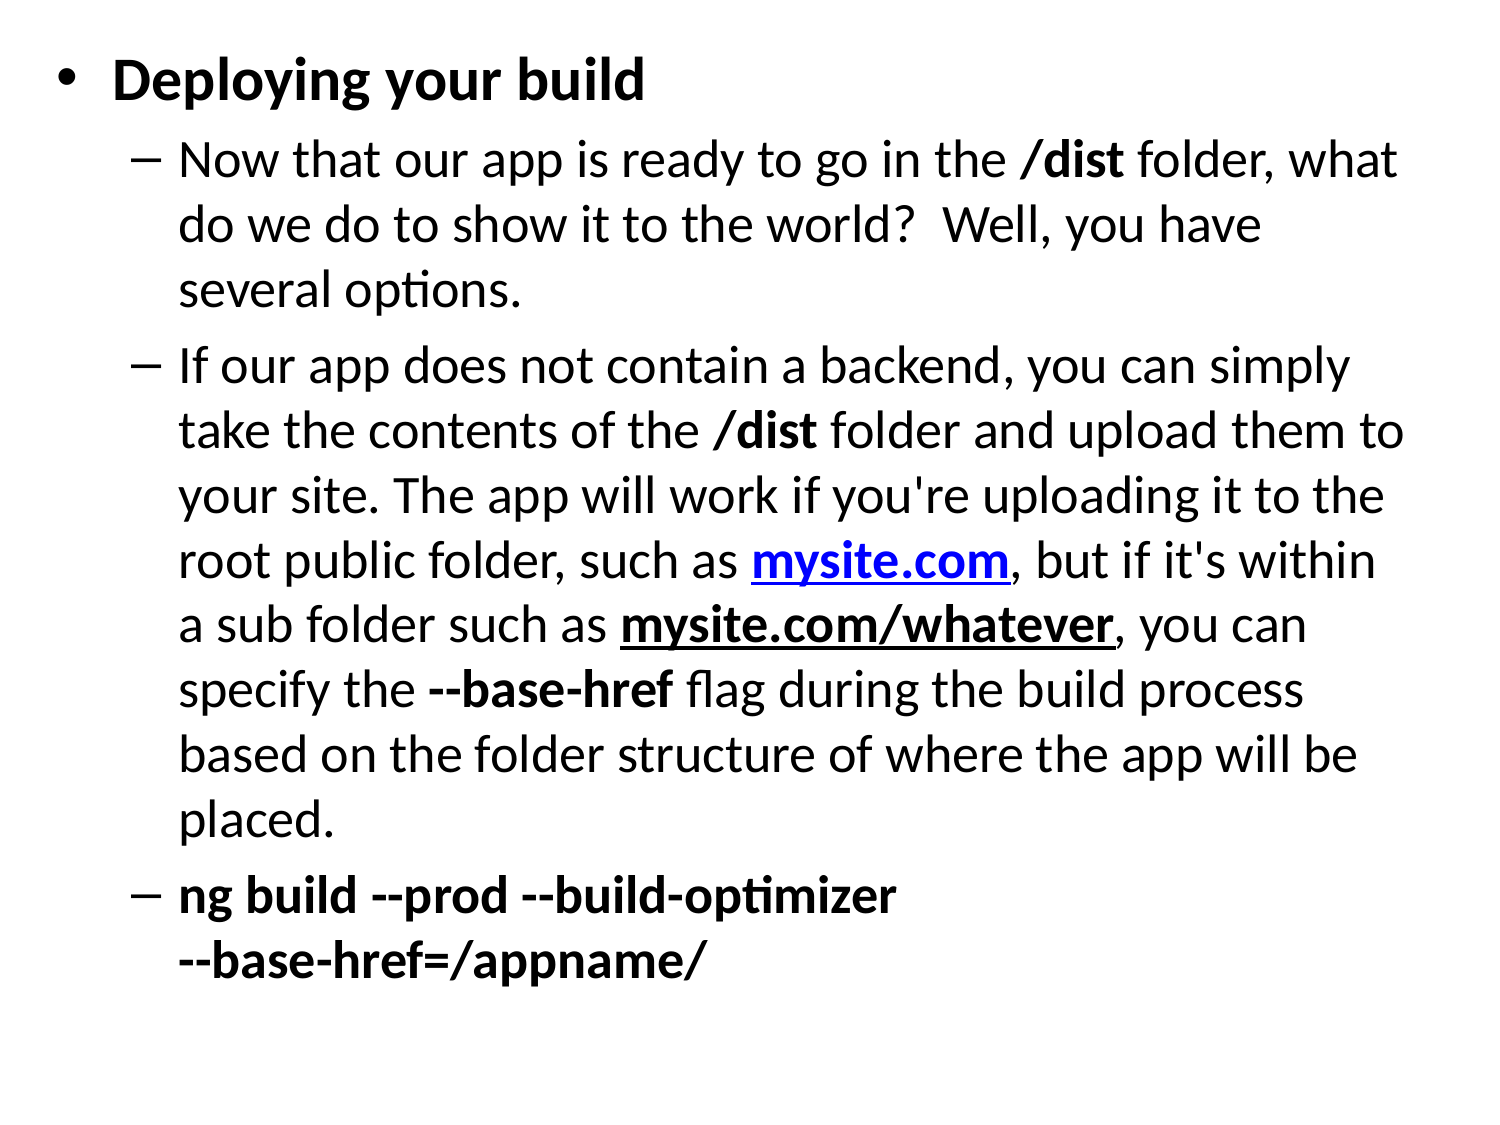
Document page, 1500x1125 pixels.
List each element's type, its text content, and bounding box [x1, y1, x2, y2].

list Deploying your build Now that our app is ready to go in the /dist folder, what do we do to show it to the world? Well, you have several options. If our app does not contain a backend, you can simply take the contents of the /dist folder and upload them to your site. The app will work if you're uploading it to the root public folder, such as mysite.com, but if it's within a sub folder such as mysite.com/whatever, you can specify the --base-href flag during the build process based on the folder structure of where the app will be placed. ng build --prod --build-optimizer --base-href=/appname/ [41, 30, 1425, 1005]
